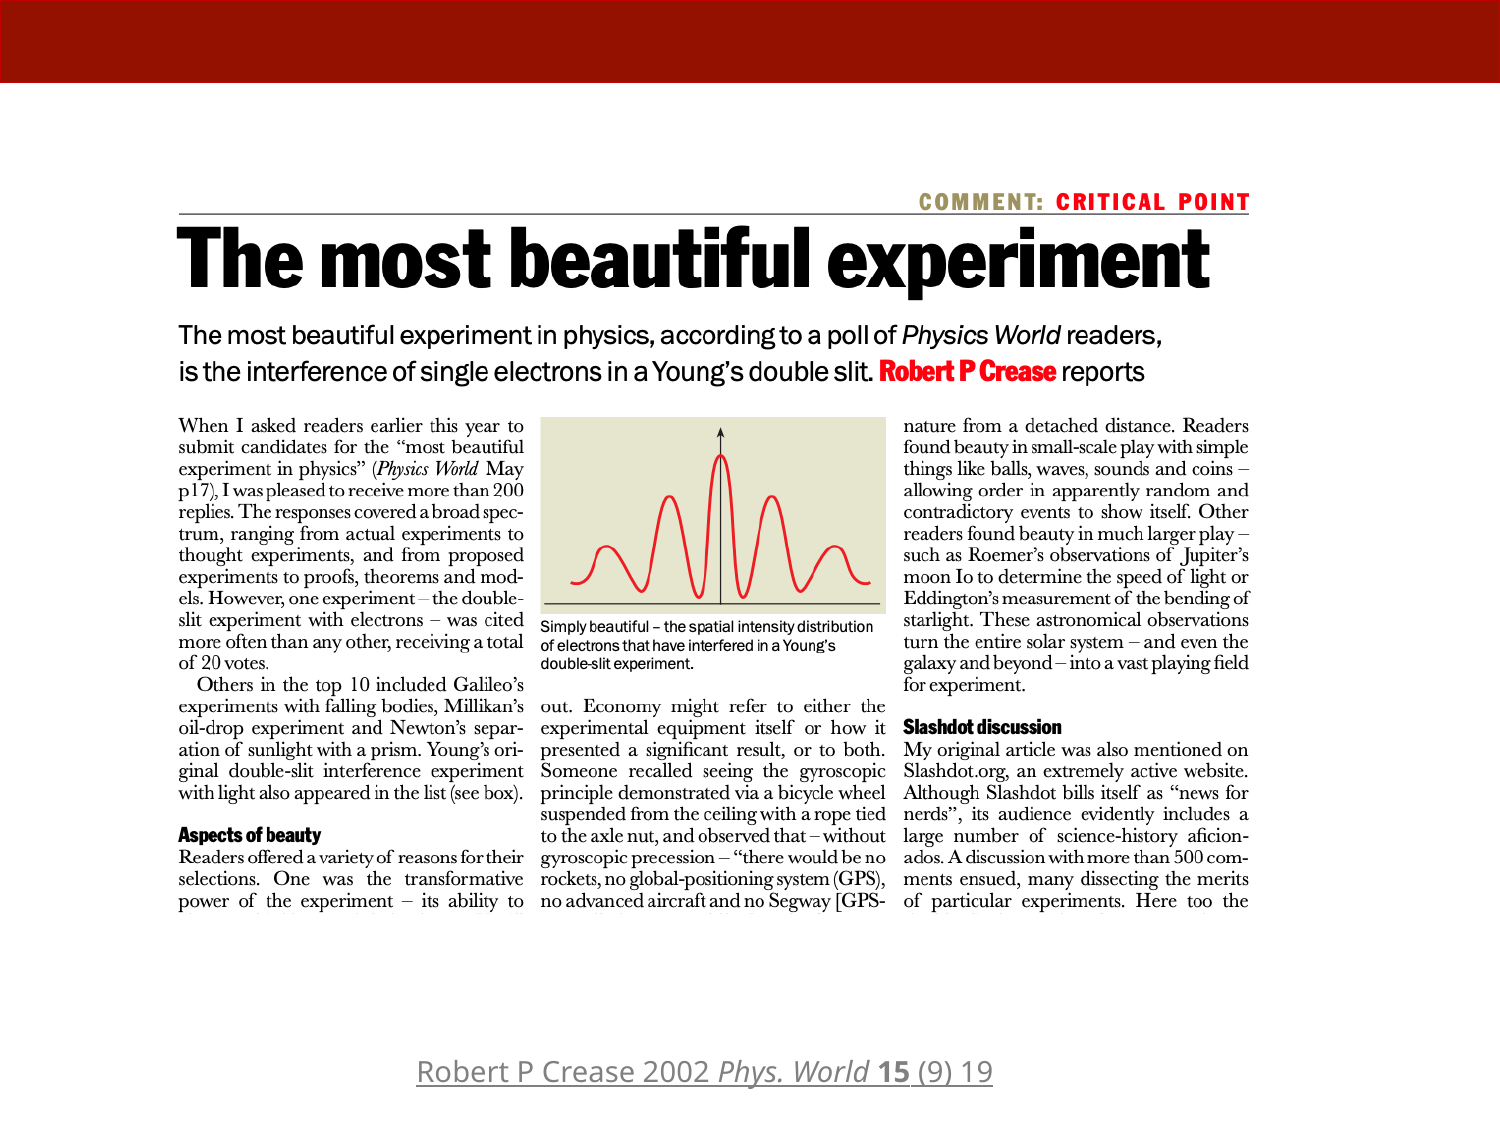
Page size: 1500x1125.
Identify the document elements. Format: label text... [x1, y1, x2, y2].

text_box Robert P Crease 2002 Phys. World 15 (9) 19 [401, 1045, 1009, 1096]
picture [104, 181, 1305, 915]
text_box [0, 0, 1500, 83]
